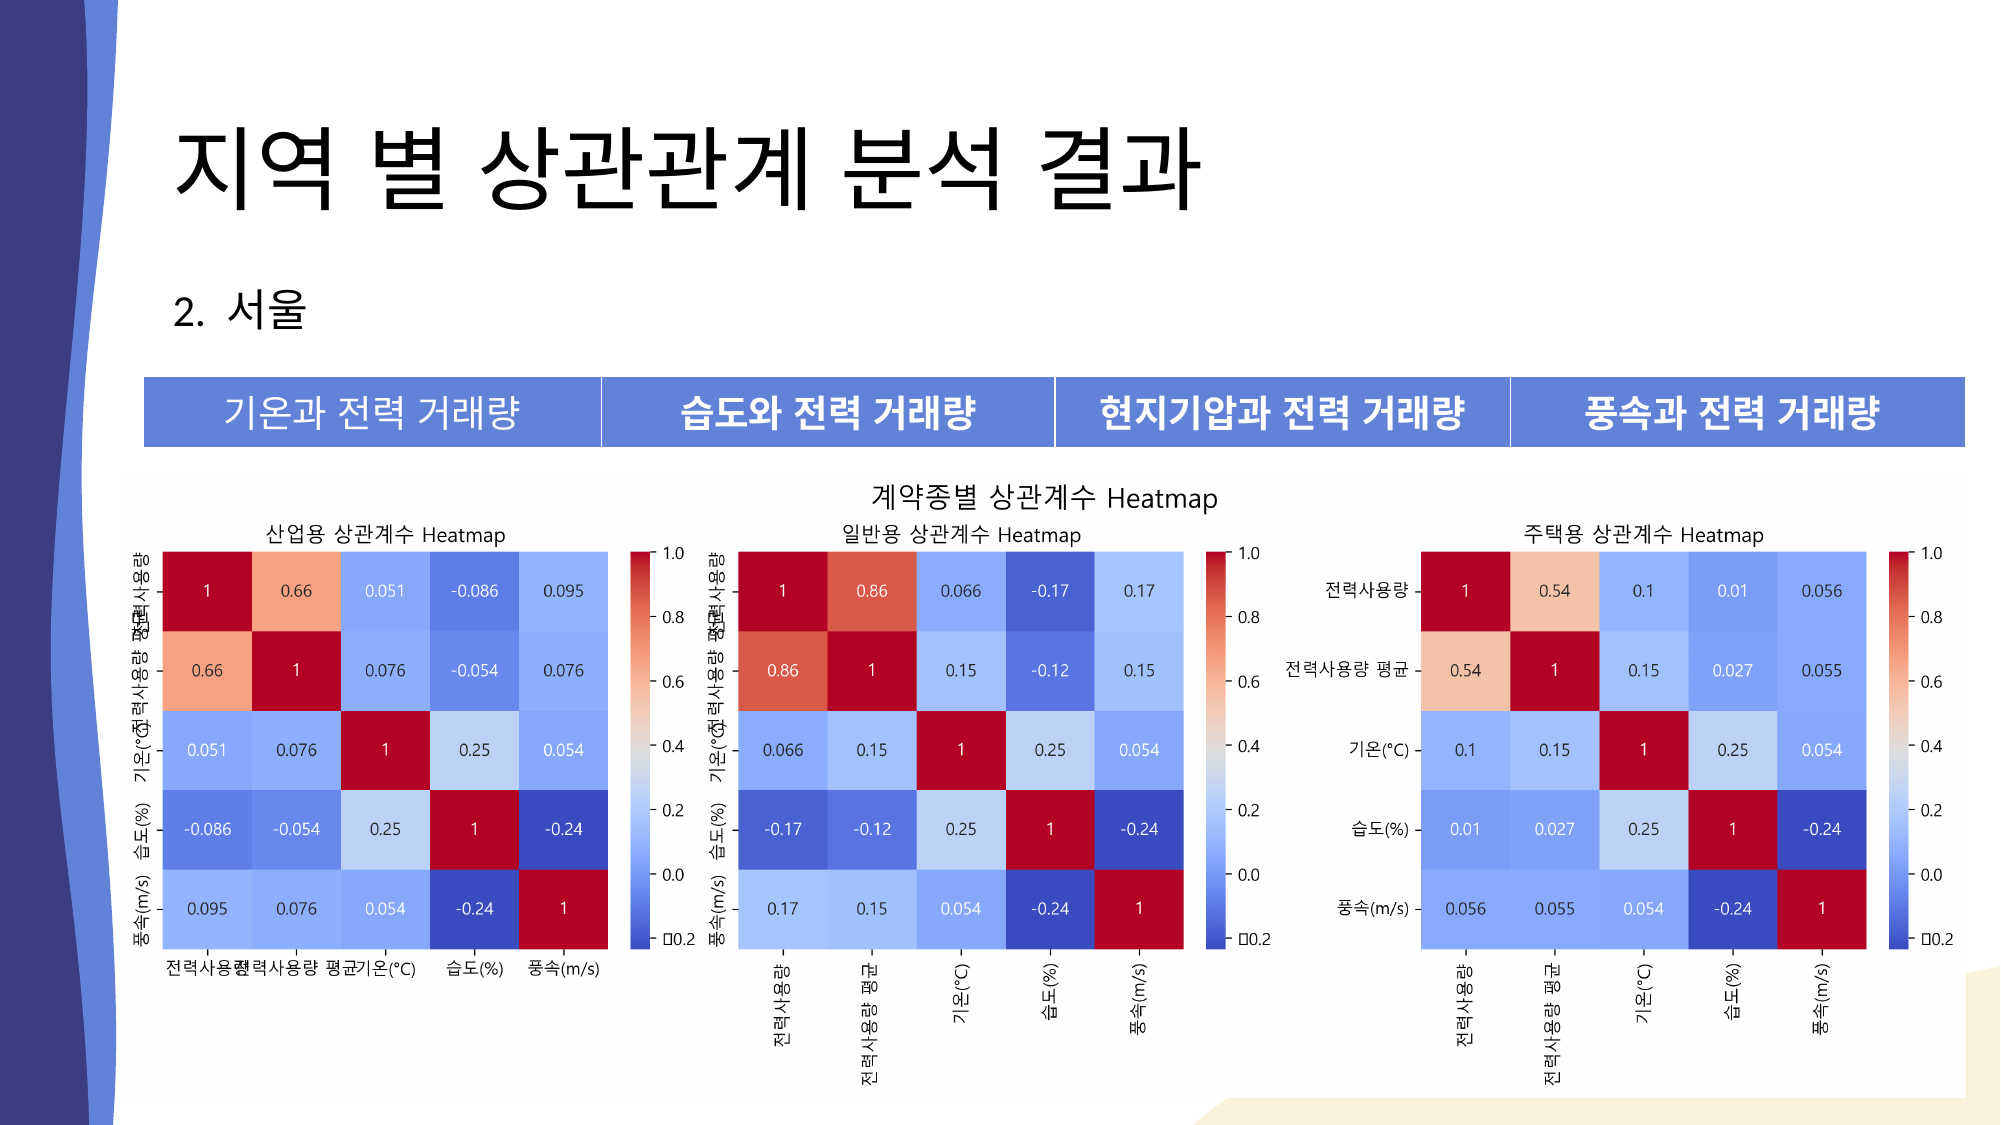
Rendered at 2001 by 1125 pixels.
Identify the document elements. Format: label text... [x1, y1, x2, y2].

table_header 기온과 전력 거래량 [144, 377, 601, 447]
table_header 습도와 전력 거래량 [602, 377, 1054, 447]
subtitle 2. 서울 [157, 266, 1907, 364]
table_header 풍속과 전력 거래량 [1511, 377, 1965, 447]
table_header 현지기압과 전력 거래량 [1056, 377, 1510, 447]
title 지역 별 상관관계 분석 결과 [157, 97, 1844, 223]
picture [121, 472, 1967, 1098]
